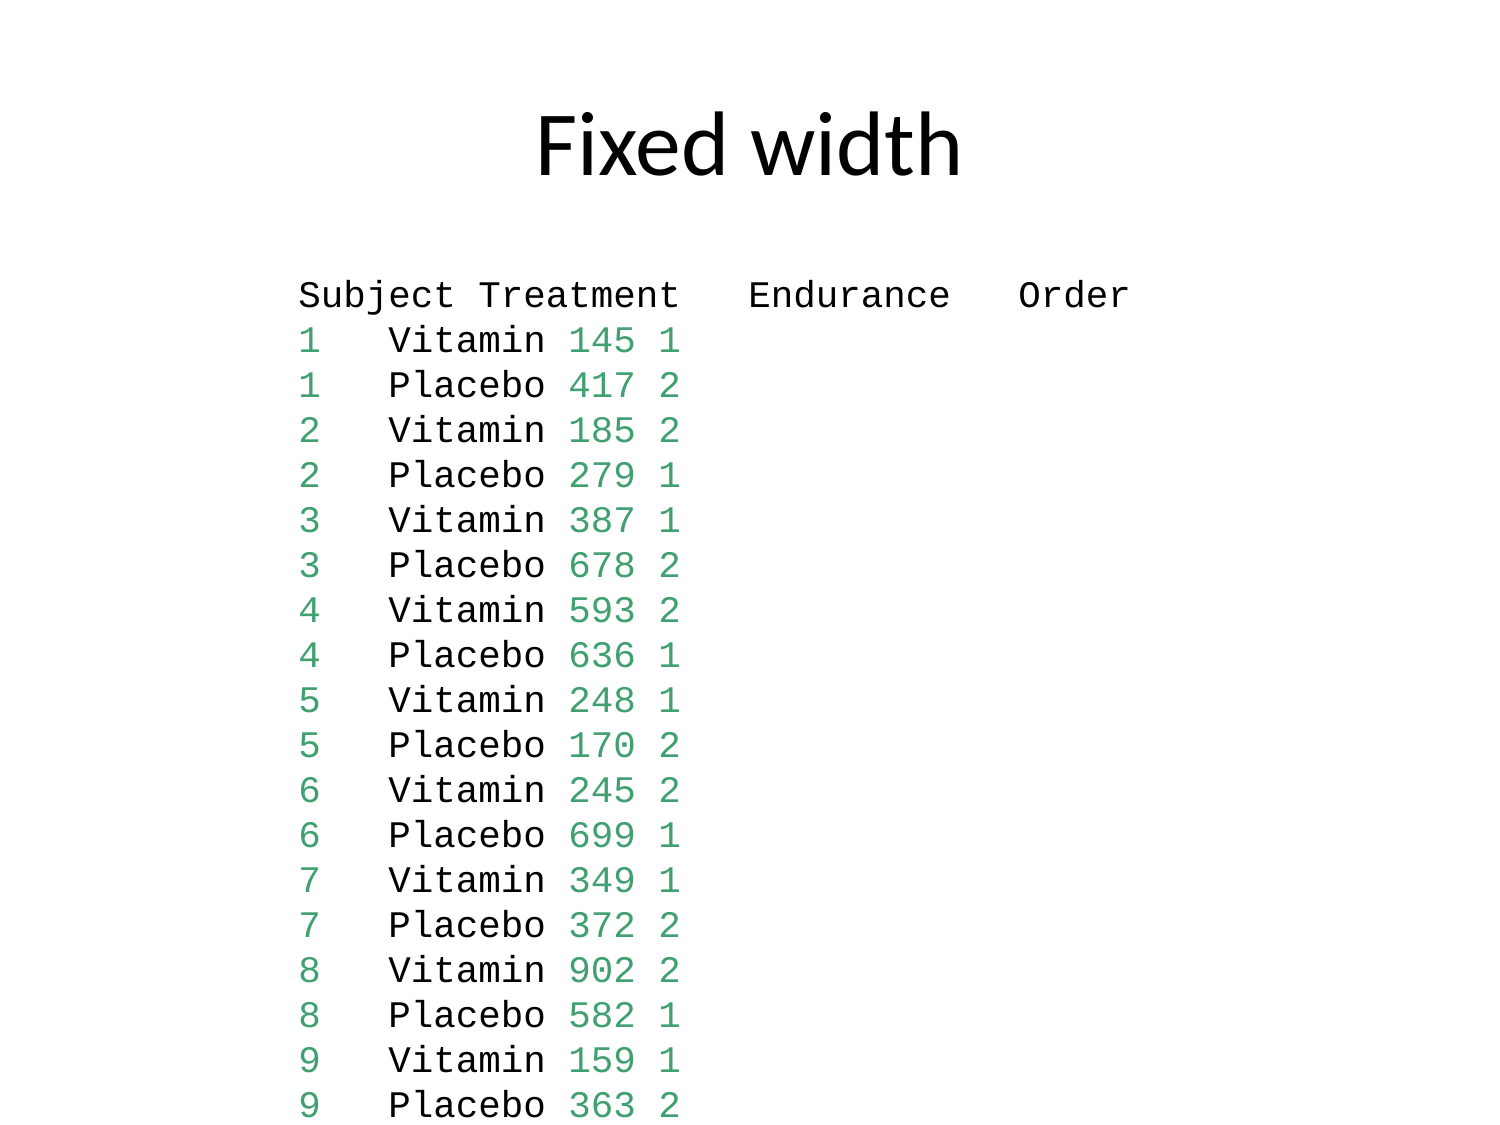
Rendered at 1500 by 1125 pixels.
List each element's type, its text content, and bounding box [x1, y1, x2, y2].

list Subject Treatment Endurance Order 1 Vitamin 145 1 1 Placebo 417 2 2 Vitamin 185 2 2 Placebo 279 1 3 Vitamin 387 1 3 Placebo 678 2 4 Vitamin 593 2 4 Placebo 636 1 5 Vitamin 248 1 5 Placebo 170 2 6 Vitamin 245 2 6 Placebo 699 1 7 Vitamin 349 1 7 Placebo 372 2 8 Vitamin 902 2 8 Placebo 582 1 9 Vitamin 159 1 9 Placebo 363 2 10 Vitamin 122 2 10 Placebo 258 1 [75, 262, 1425, 1005]
title Fixed width [75, 45, 1425, 233]
